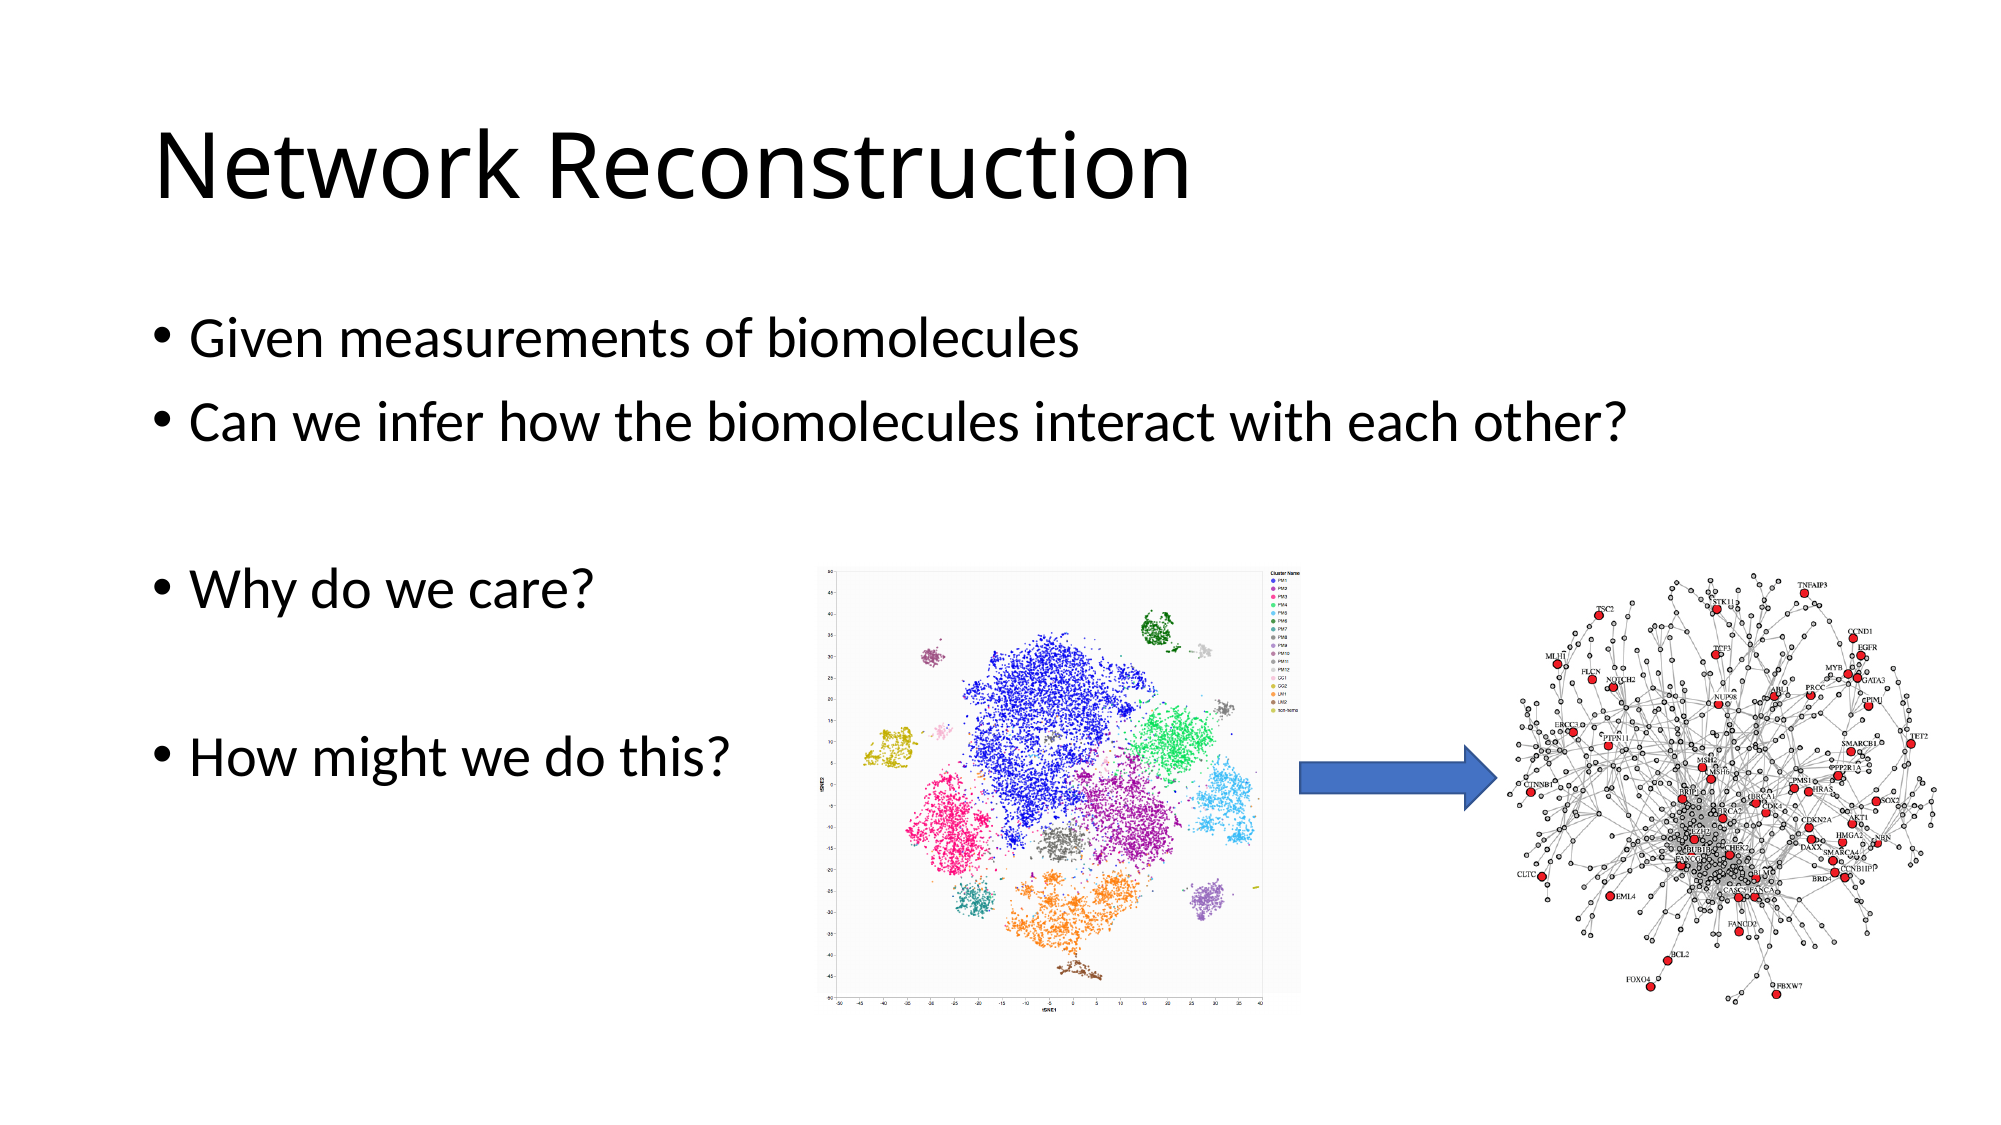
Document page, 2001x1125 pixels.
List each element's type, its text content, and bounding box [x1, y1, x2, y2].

text_box [1301, 744, 1498, 812]
title Network Reconstruction [137, 59, 1863, 278]
picture [814, 562, 1301, 1015]
list Given measurements of biomolecules Can we infer how the biomolecules interact with each other? Why do we care? How might we do this? [137, 299, 1863, 1014]
picture [1504, 570, 1939, 1007]
